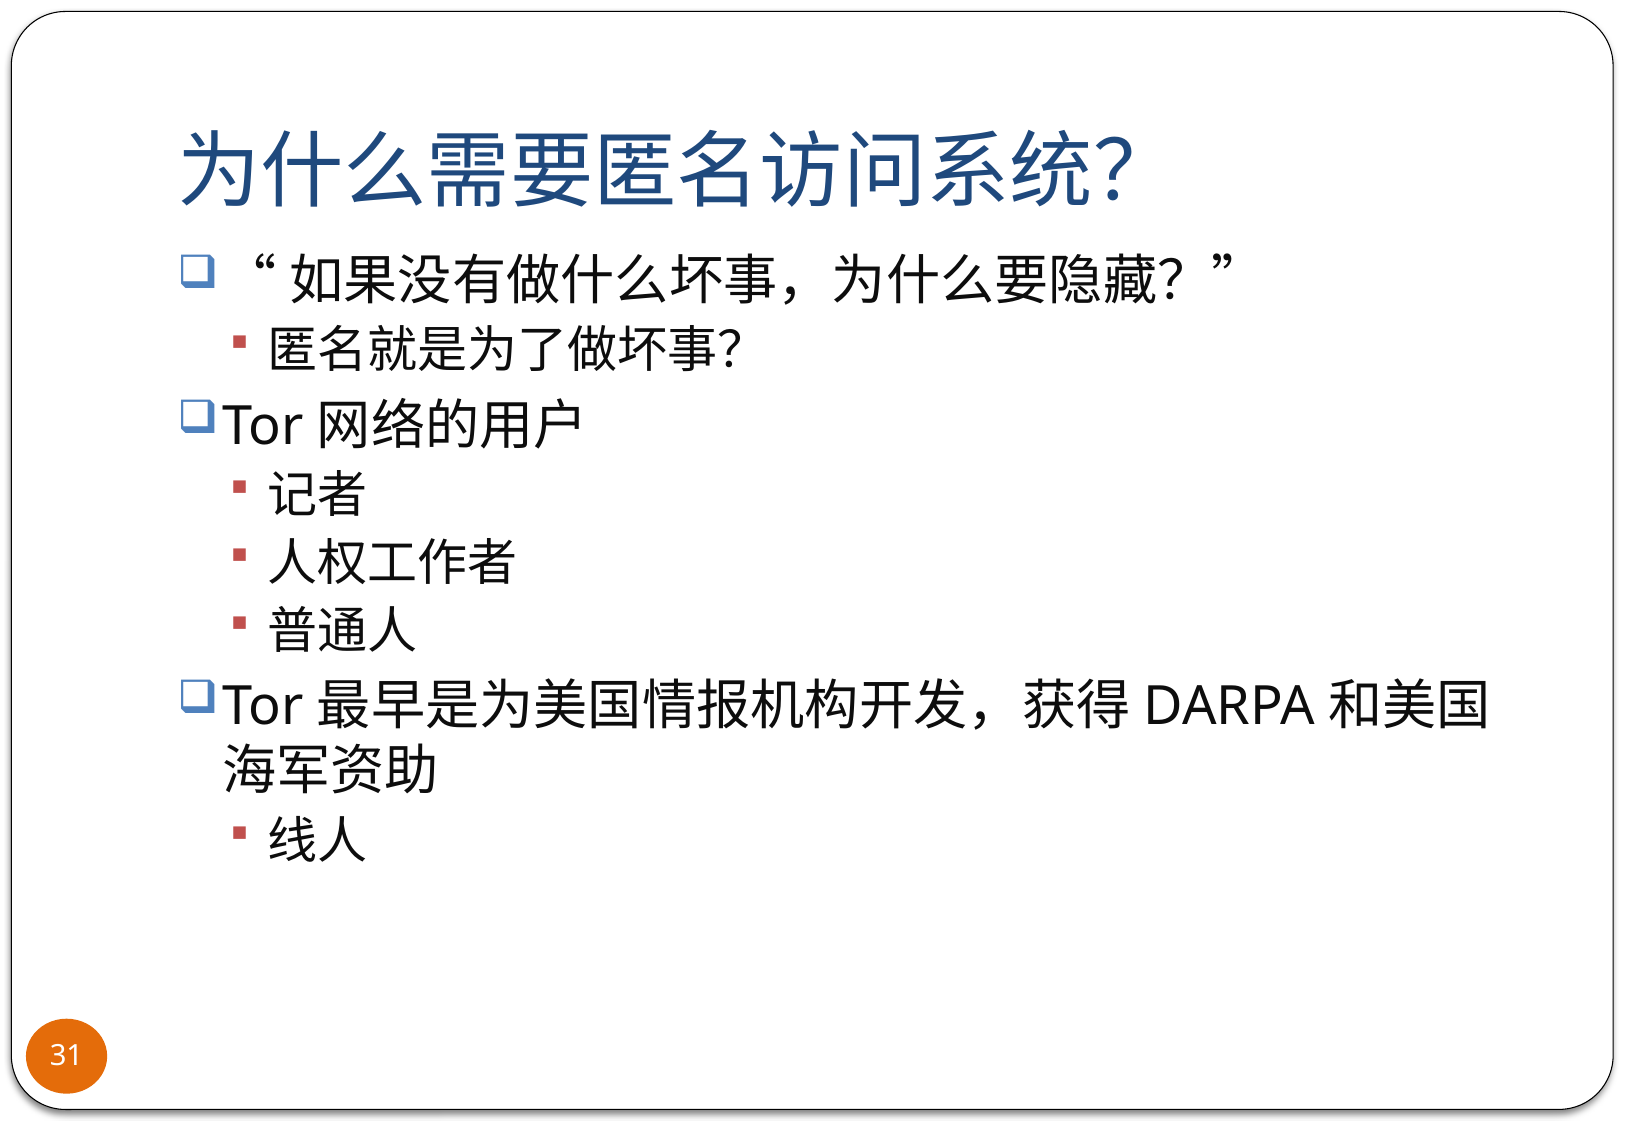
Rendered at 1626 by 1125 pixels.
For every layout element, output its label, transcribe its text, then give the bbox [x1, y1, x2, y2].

slide_number 31 [25, 1018, 108, 1094]
list “如果没有做什么坏事，为什么要隐藏？” 匿名就是为了做坏事？ Tor网络的用户 记者 人权工作者 普通人 Tor最早是为美国情报机构开发，获得DARPA和美国海军资助 线人 [162, 237, 1544, 988]
title 为什么需要匿名访问系统？ [162, 45, 1544, 233]
